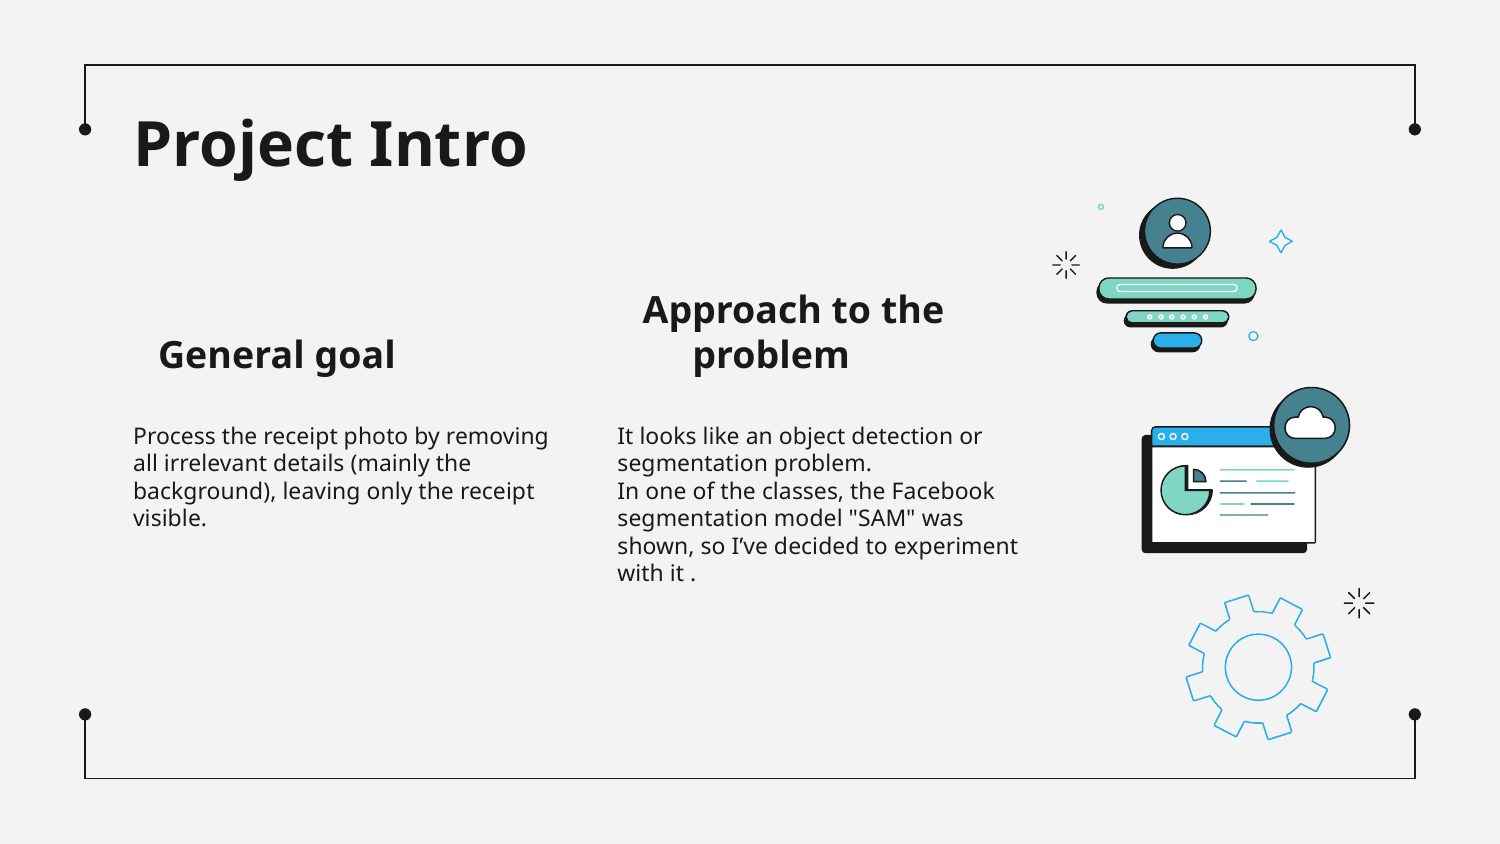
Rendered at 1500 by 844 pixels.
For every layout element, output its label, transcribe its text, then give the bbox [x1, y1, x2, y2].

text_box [1051, 197, 1294, 353]
subtitle It looks like an object detection or segmentation problem. In one of the classes, the Facebook segmentation model "SAM" was shown, so I’ve decided to experiment with it . [602, 406, 1053, 600]
subtitle Process the receipt photo by removing all irrelevant details (mainly the background), leaving only the receipt visible. [118, 406, 568, 680]
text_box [1141, 386, 1355, 554]
subtitle Approach to the problem [602, 299, 1053, 392]
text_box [1184, 587, 1375, 741]
title Project Intro [118, 88, 1383, 183]
subtitle General goal [118, 299, 568, 392]
